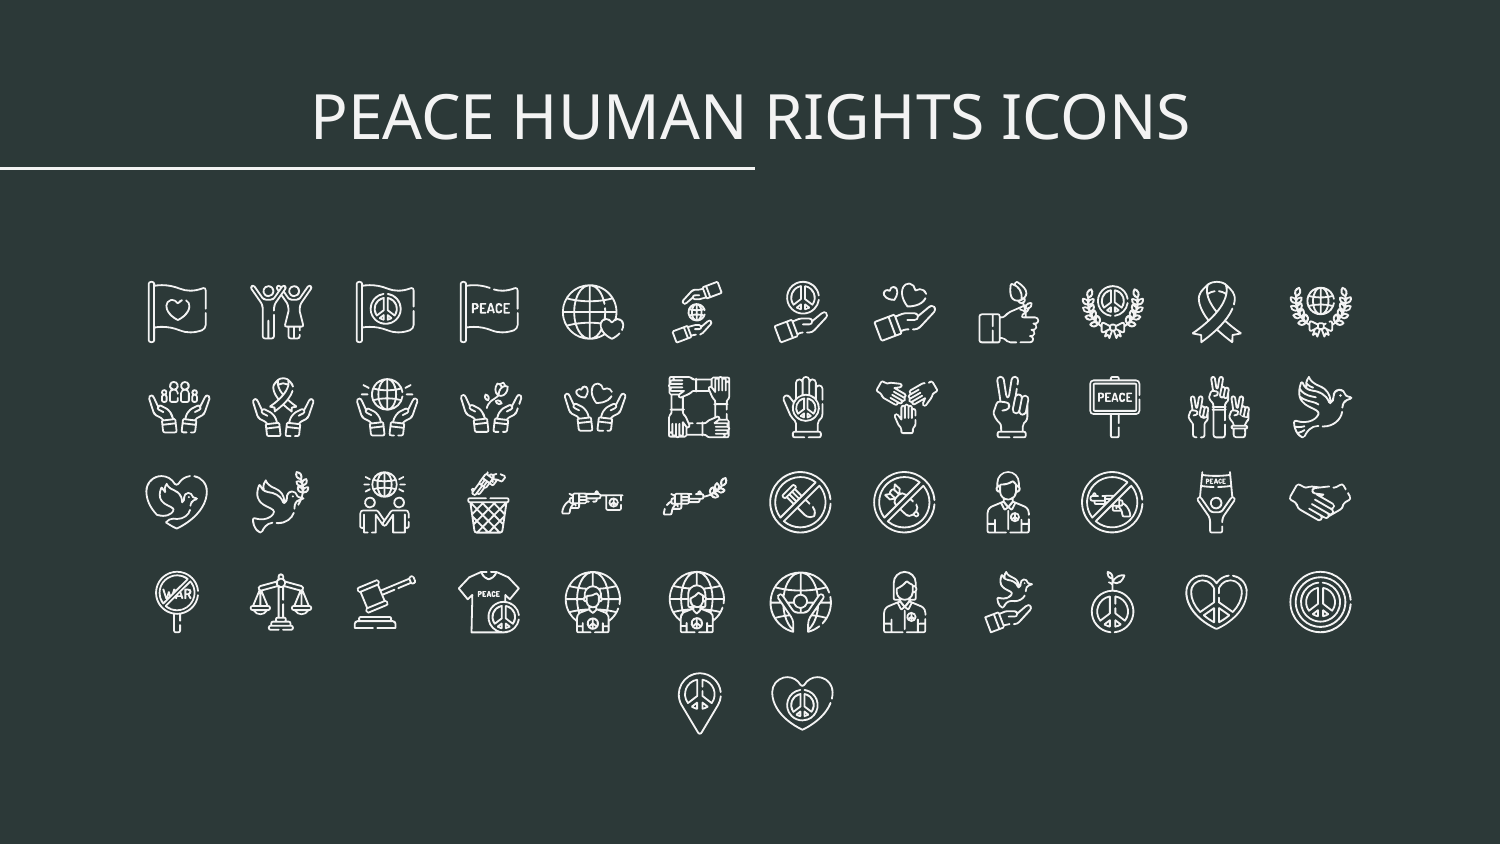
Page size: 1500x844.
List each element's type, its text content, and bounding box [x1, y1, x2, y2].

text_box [147, 280, 207, 344]
title PEACE HUMAN RIGHTS ICONS [71, 61, 1432, 157]
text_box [457, 570, 521, 634]
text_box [1080, 284, 1146, 340]
text_box [992, 375, 1030, 439]
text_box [1187, 375, 1251, 439]
text_box [769, 571, 832, 633]
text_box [1195, 470, 1237, 534]
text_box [873, 282, 938, 342]
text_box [563, 382, 627, 432]
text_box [1080, 470, 1144, 534]
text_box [875, 380, 939, 435]
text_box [666, 570, 728, 634]
text_box [249, 573, 313, 631]
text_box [870, 470, 936, 534]
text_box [251, 377, 315, 438]
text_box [983, 570, 1034, 634]
text_box [668, 376, 731, 439]
text_box [561, 284, 625, 340]
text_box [355, 280, 415, 344]
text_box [1290, 375, 1353, 439]
text_box [662, 477, 728, 516]
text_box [459, 280, 519, 344]
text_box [459, 381, 524, 434]
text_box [557, 570, 623, 634]
text_box [1192, 280, 1242, 344]
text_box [671, 280, 723, 344]
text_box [771, 675, 834, 731]
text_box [353, 575, 417, 630]
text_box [467, 470, 510, 534]
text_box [249, 284, 313, 340]
text_box [978, 281, 1040, 344]
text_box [1089, 375, 1141, 439]
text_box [781, 375, 824, 439]
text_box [1289, 570, 1352, 634]
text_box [1090, 570, 1137, 634]
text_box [560, 490, 625, 515]
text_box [355, 377, 420, 437]
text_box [145, 474, 209, 530]
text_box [249, 470, 311, 534]
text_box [671, 672, 722, 735]
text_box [147, 380, 212, 434]
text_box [1185, 574, 1249, 630]
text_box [1288, 483, 1353, 522]
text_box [986, 470, 1031, 534]
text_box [882, 570, 927, 634]
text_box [153, 570, 200, 634]
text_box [1288, 286, 1353, 338]
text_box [768, 470, 832, 534]
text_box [773, 280, 830, 344]
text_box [359, 470, 410, 534]
